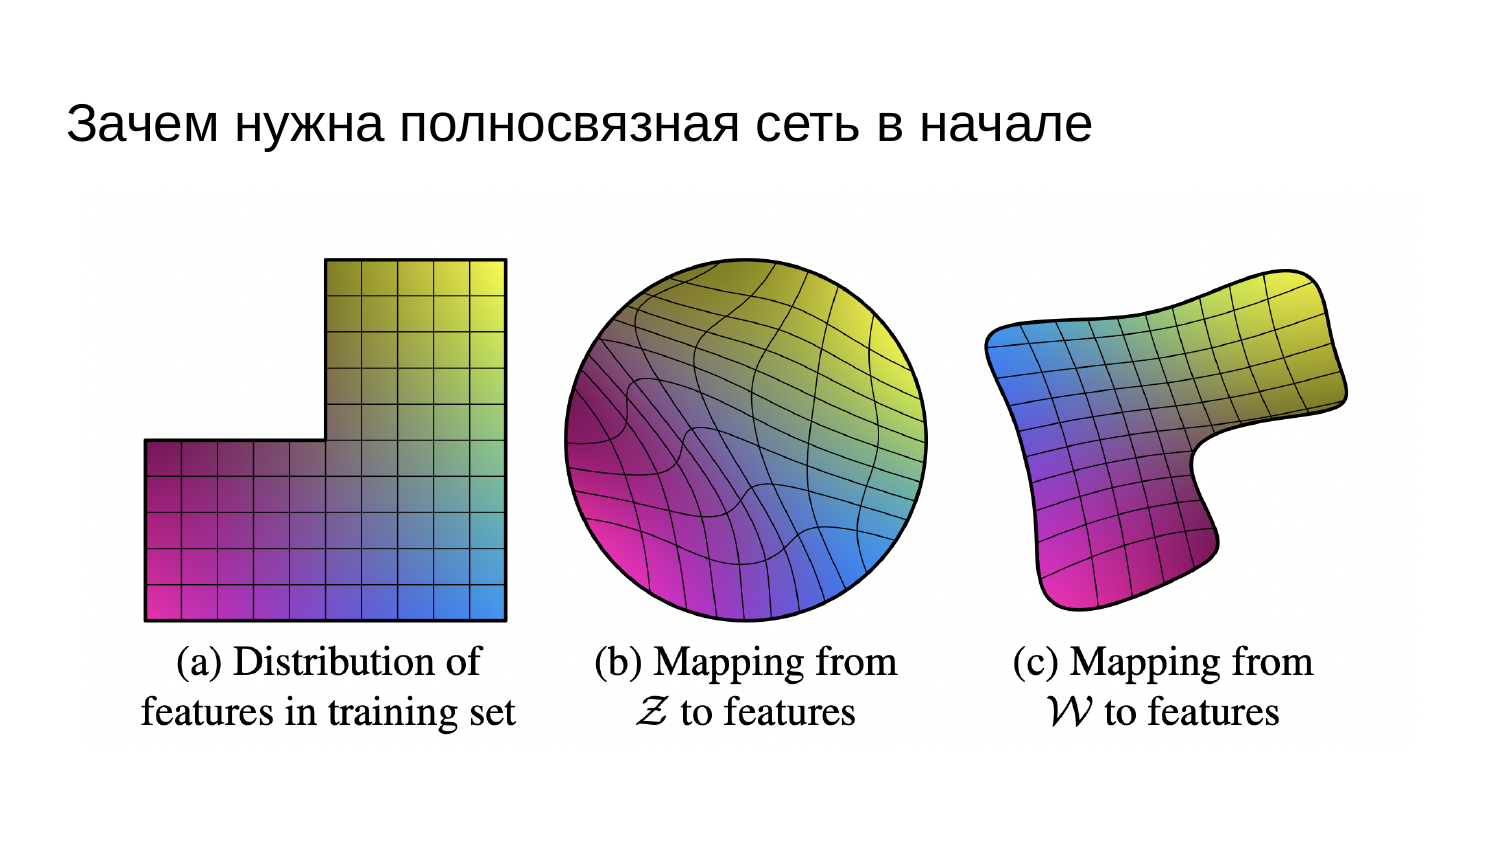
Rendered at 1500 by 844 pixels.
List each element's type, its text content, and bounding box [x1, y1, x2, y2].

picture [80, 188, 1420, 750]
title Зачем нужна полносвязная сеть в начале [51, 72, 1449, 167]
